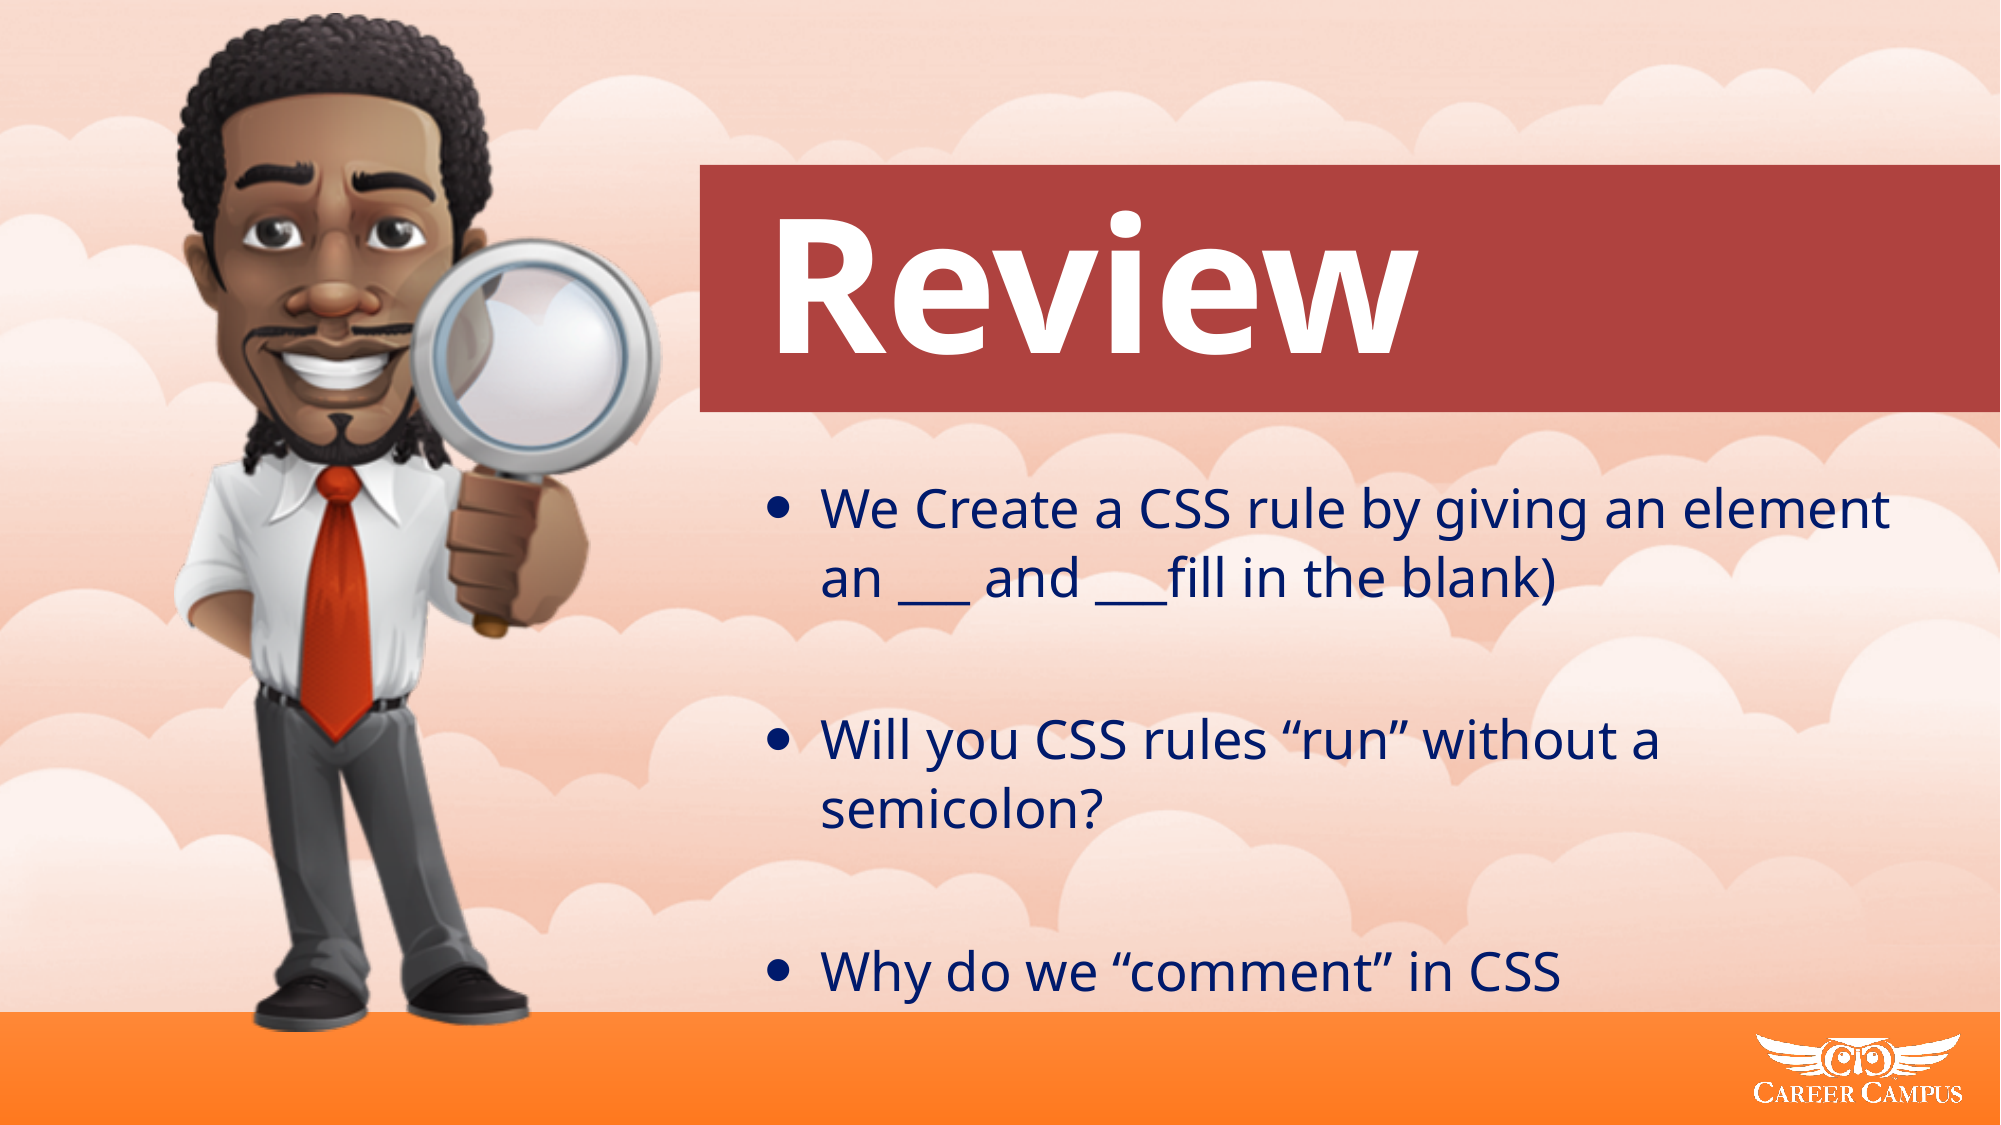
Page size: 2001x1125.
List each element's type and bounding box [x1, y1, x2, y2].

text_box [0, 0, 2000, 1125]
picture [174, 13, 663, 1033]
